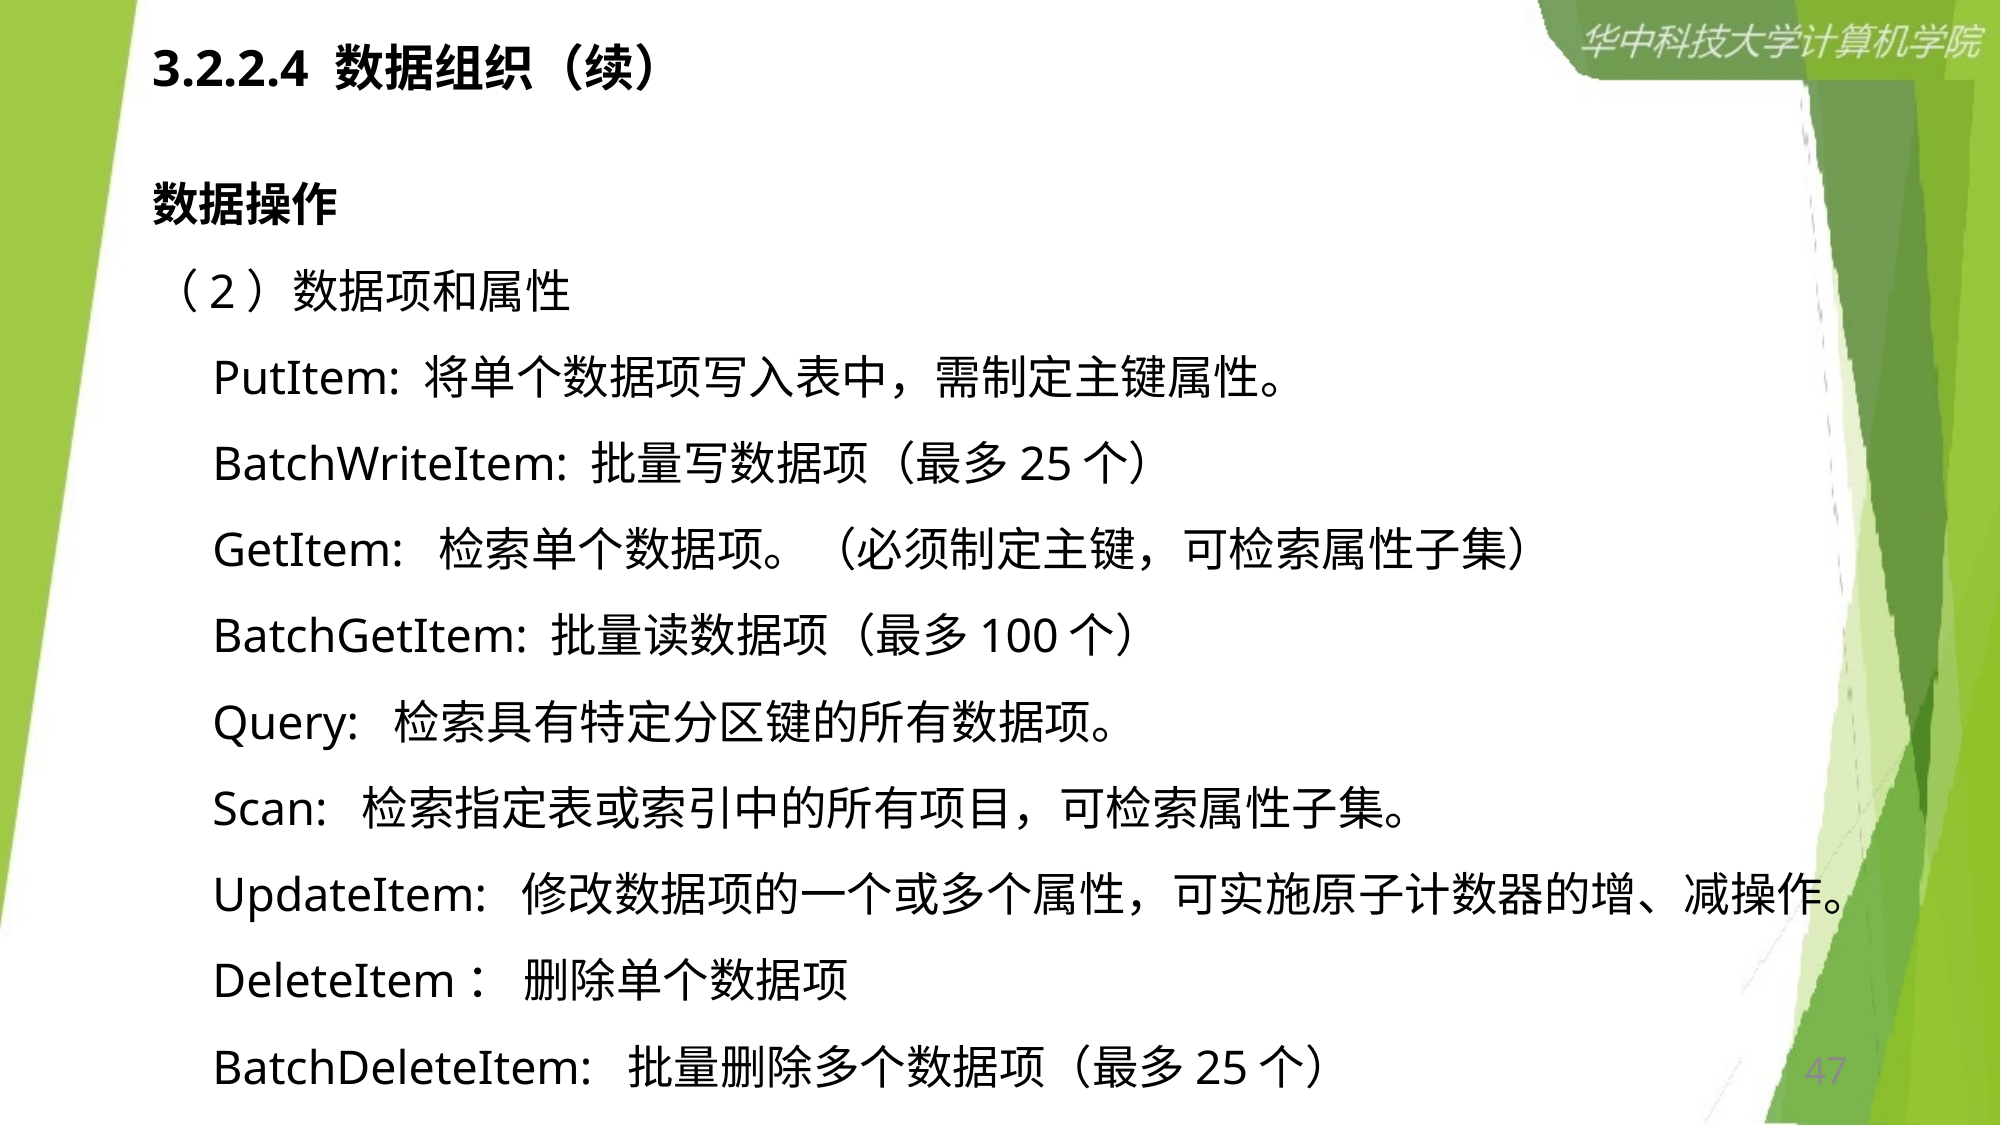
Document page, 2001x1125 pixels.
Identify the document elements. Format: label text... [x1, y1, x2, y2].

slide_number 47 [1412, 1042, 1863, 1103]
list 数据操作 （2）数据项和属性 PutItem: 将单个数据项写入表中，需制定主键属性。 BatchWriteItem: 批量写数据项（最多25个） GetItem: 检索单个数据项。（必须制定主键，可检索属性子集） BatchGetItem: 批量读数据项（最多100个） Query: 检索具有特定分区键的所有数据项。 Scan: 检索指定表或索引中的所有项目，可检索属性子集。 UpdateItem: 修改数据项的一个或多个属性，可实施原子计数器的增、减操作。 DeleteItem： 删除单个数据项 BatchDeleteItem: 批量删除多个数据项（最多25个） [137, 156, 1863, 1103]
picture [0, 0, 2001, 1125]
title 3.2.2.4 数据组织（续） [137, 5, 1863, 135]
